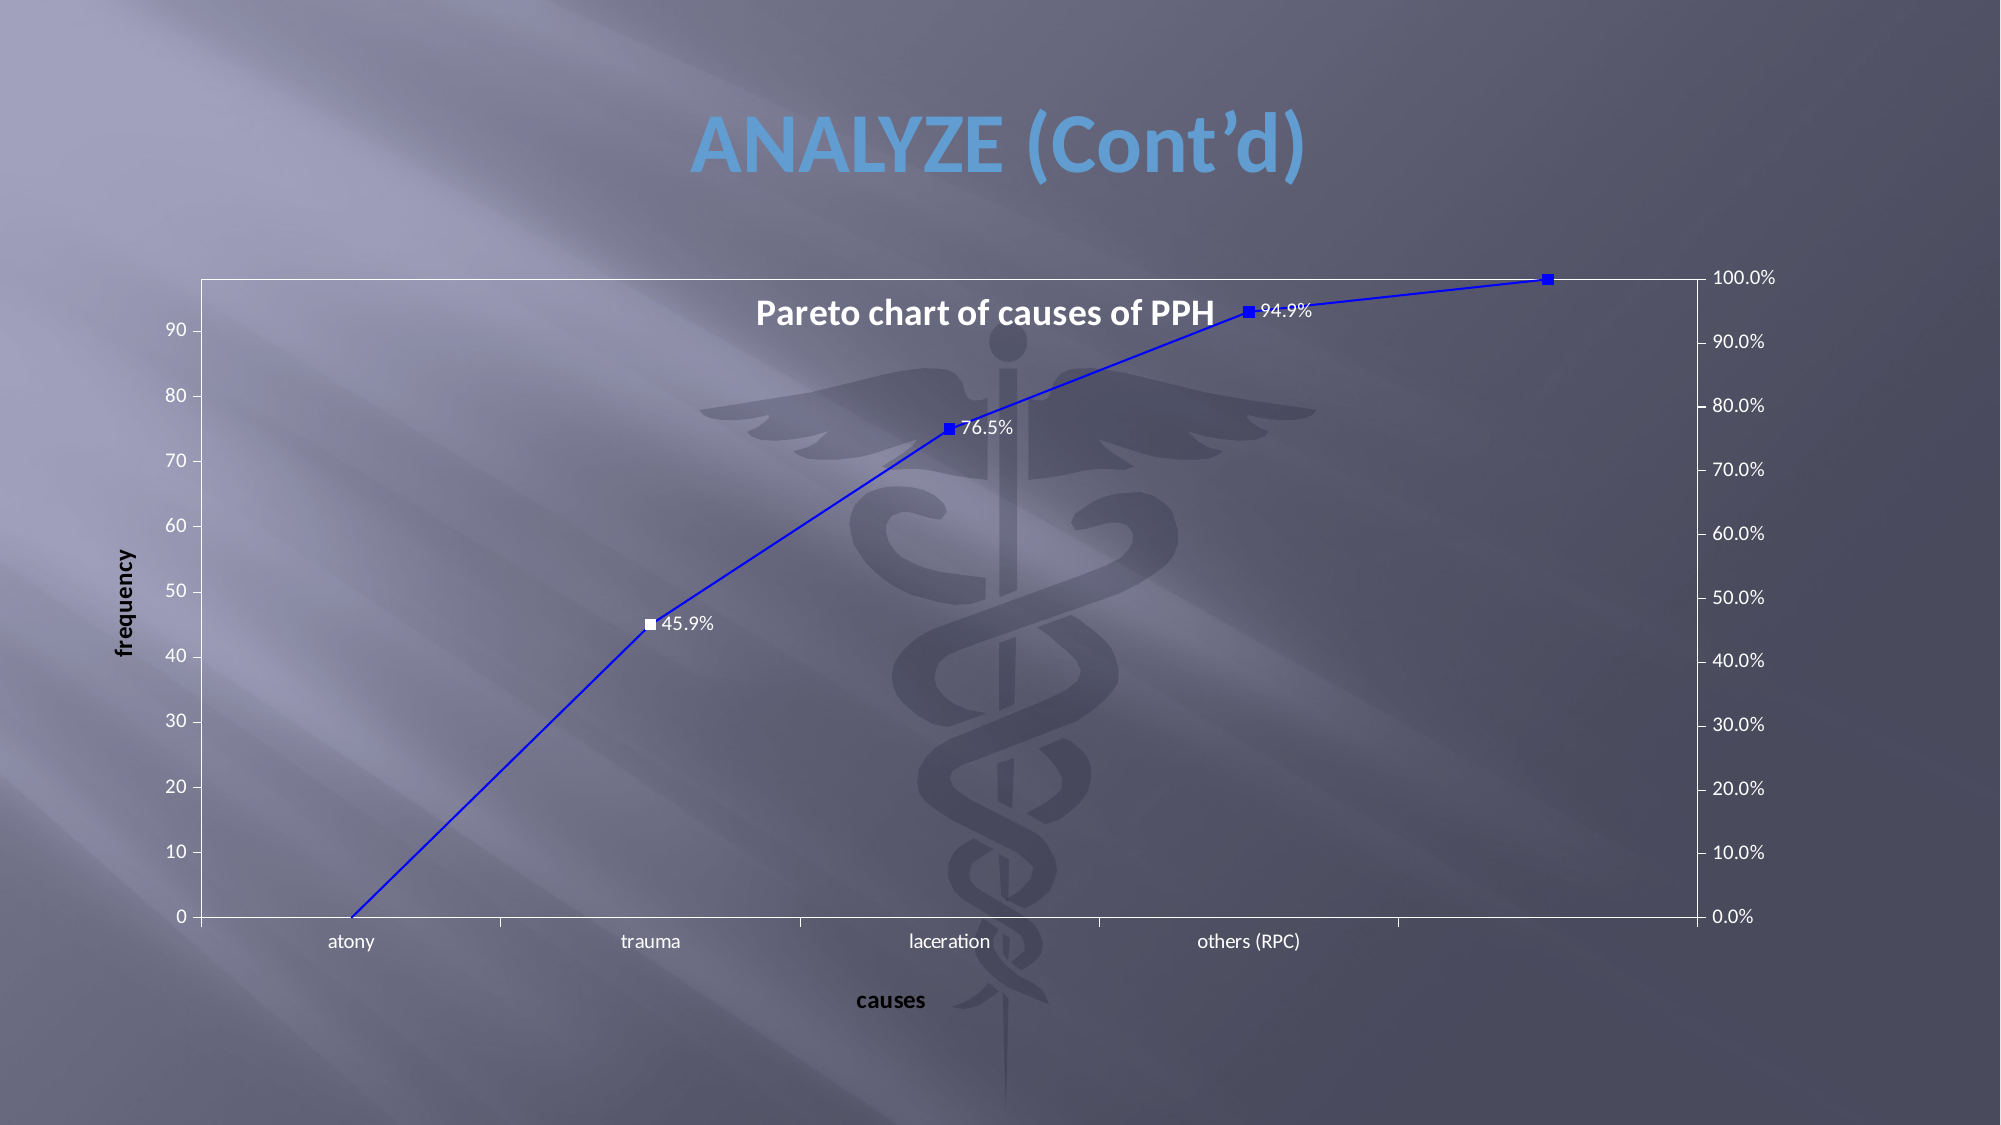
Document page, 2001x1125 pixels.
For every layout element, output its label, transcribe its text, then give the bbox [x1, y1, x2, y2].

title ANALYZE (Cont’d) [99, 45, 1900, 233]
chart [71, 262, 1900, 1035]
